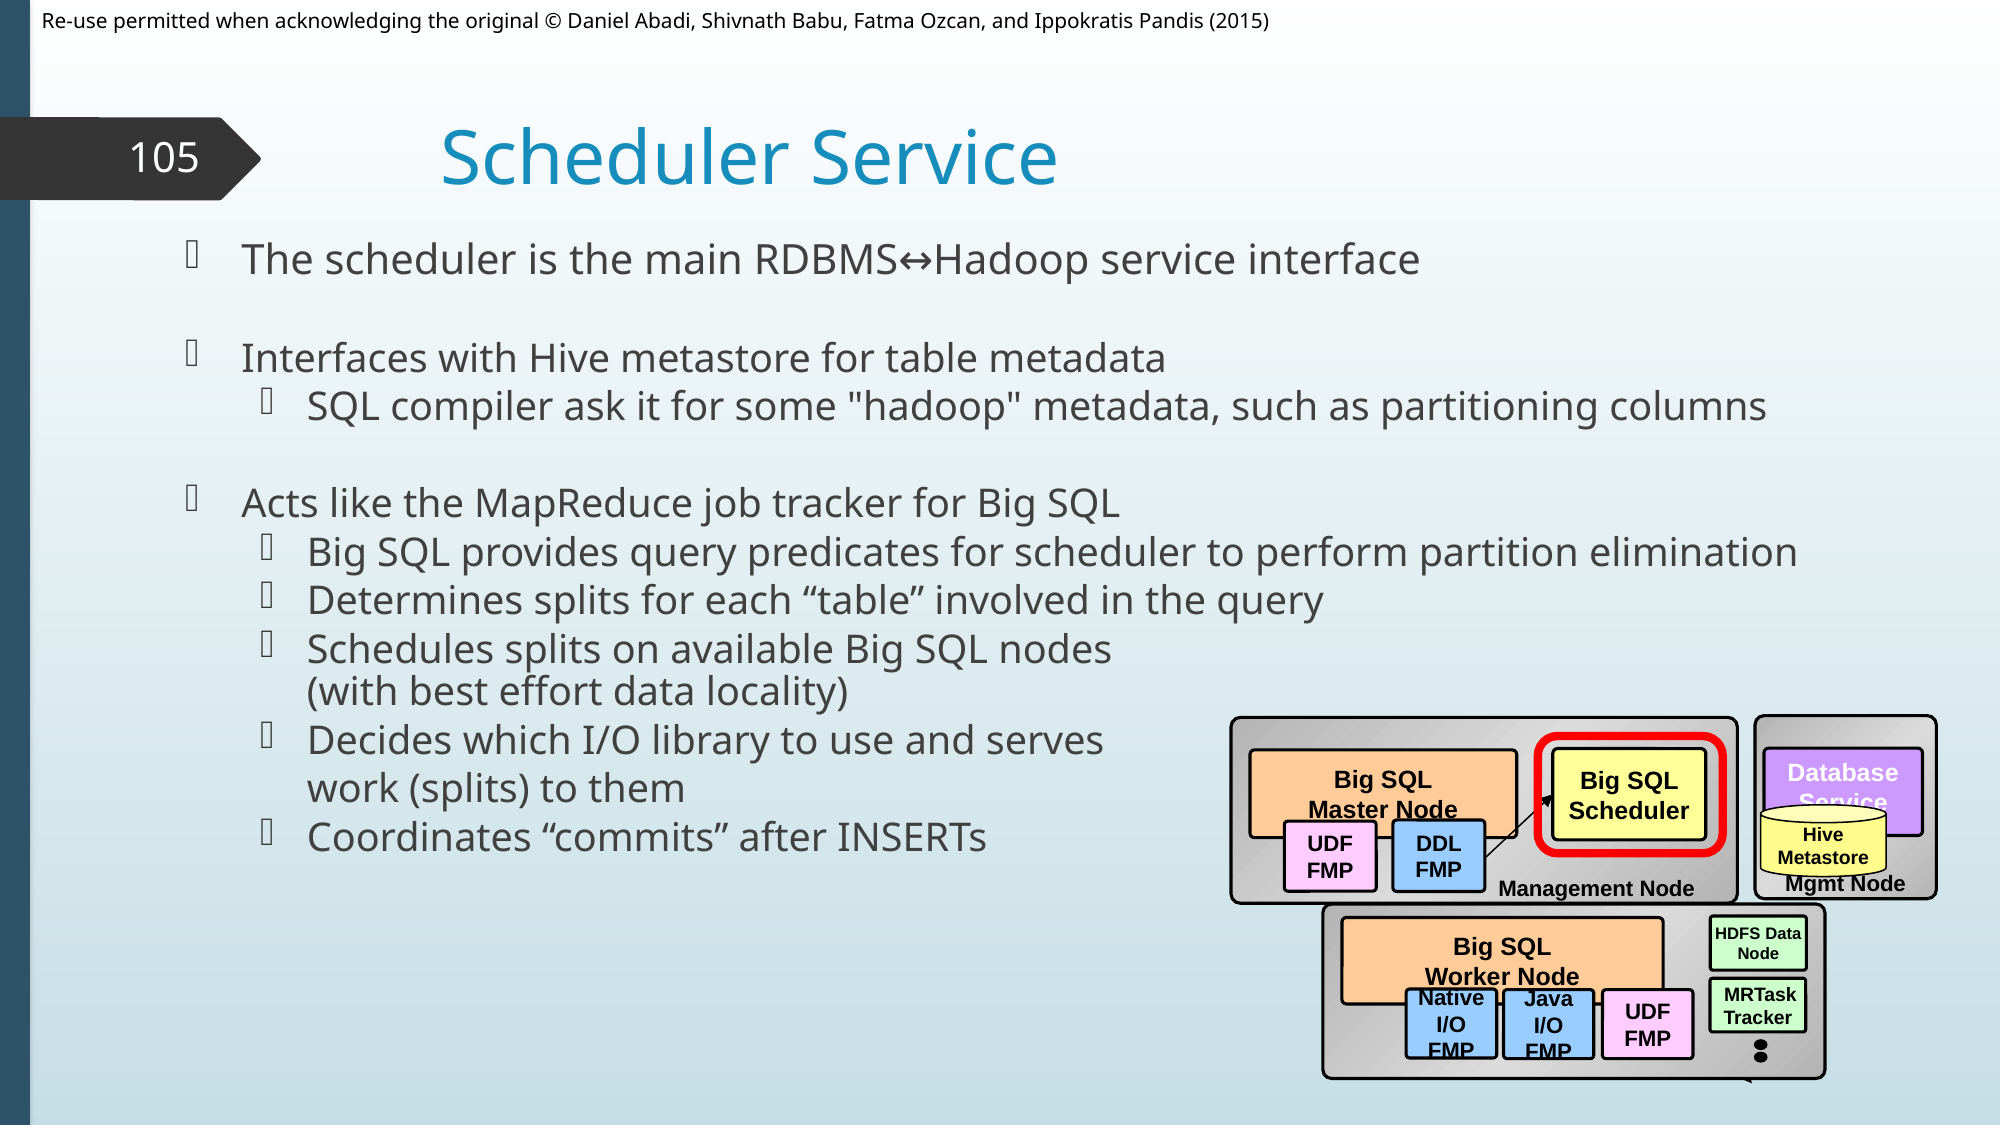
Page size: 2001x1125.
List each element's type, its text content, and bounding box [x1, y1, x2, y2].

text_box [1230, 715, 1937, 1084]
slide_number 105 [87, 129, 216, 189]
list The scheduler is the main RDBMS↔Hadoop service interface Interfaces with Hive metastore for table metadata SQL compiler ask it for some "hadoop" metadata, such as partitioning columns Acts like the MapReduce job tracker for Big SQL Big SQL provides query predicates for scheduler to perform partition elimination Determines splits for each “table” involved in the query Schedules splits on available Big SQL nodes (with best effort data locality) Decides which I/O library to use and serves work (splits) to them Coordinates “commits” after INSERTs [170, 231, 1952, 969]
title Scheduler Service [425, 102, 1888, 313]
